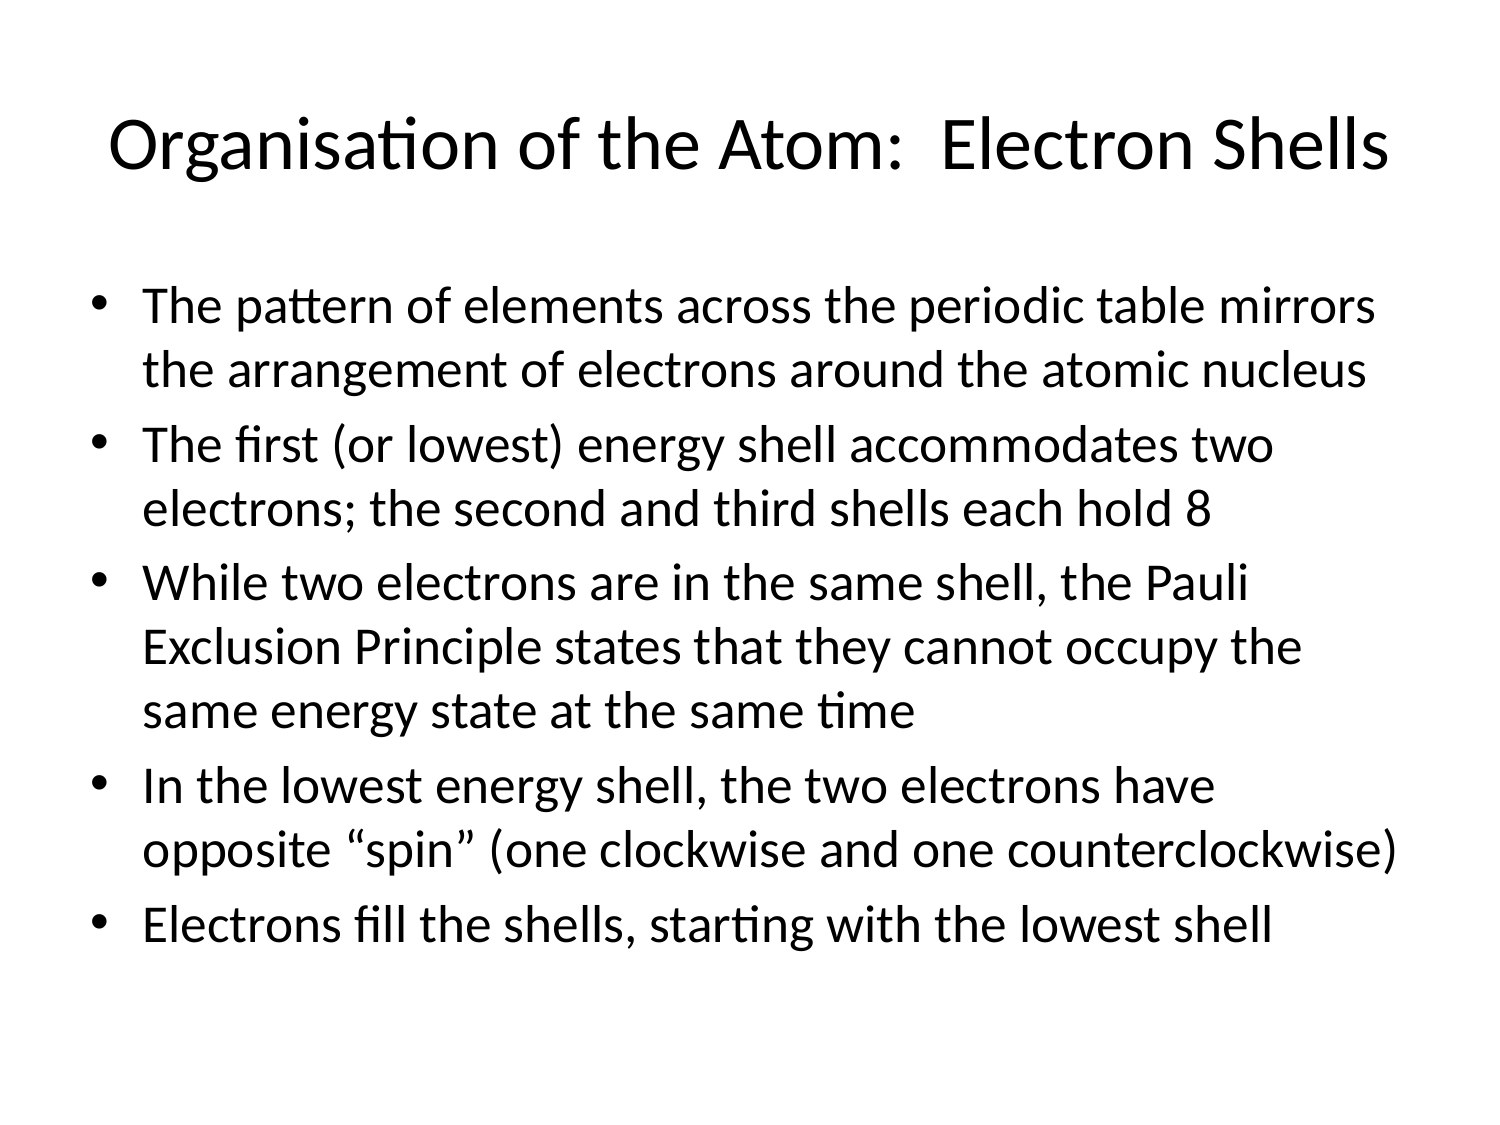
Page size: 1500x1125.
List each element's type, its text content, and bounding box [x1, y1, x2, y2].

list The pattern of elements across the periodic table mirrors the arrangement of electrons around the atomic nucleus The first (or lowest) energy shell accommodates two electrons; the second and third shells each hold 8 While two electrons are in the same shell, the Pauli Exclusion Principle states that they cannot occupy the same energy state at the same time In the lowest energy shell, the two electrons have opposite “spin” (one clockwise and one counterclockwise) Electrons fill the shells, starting with the lowest shell [75, 262, 1425, 1005]
title Organisation of the Atom: Electron Shells [75, 45, 1425, 233]
